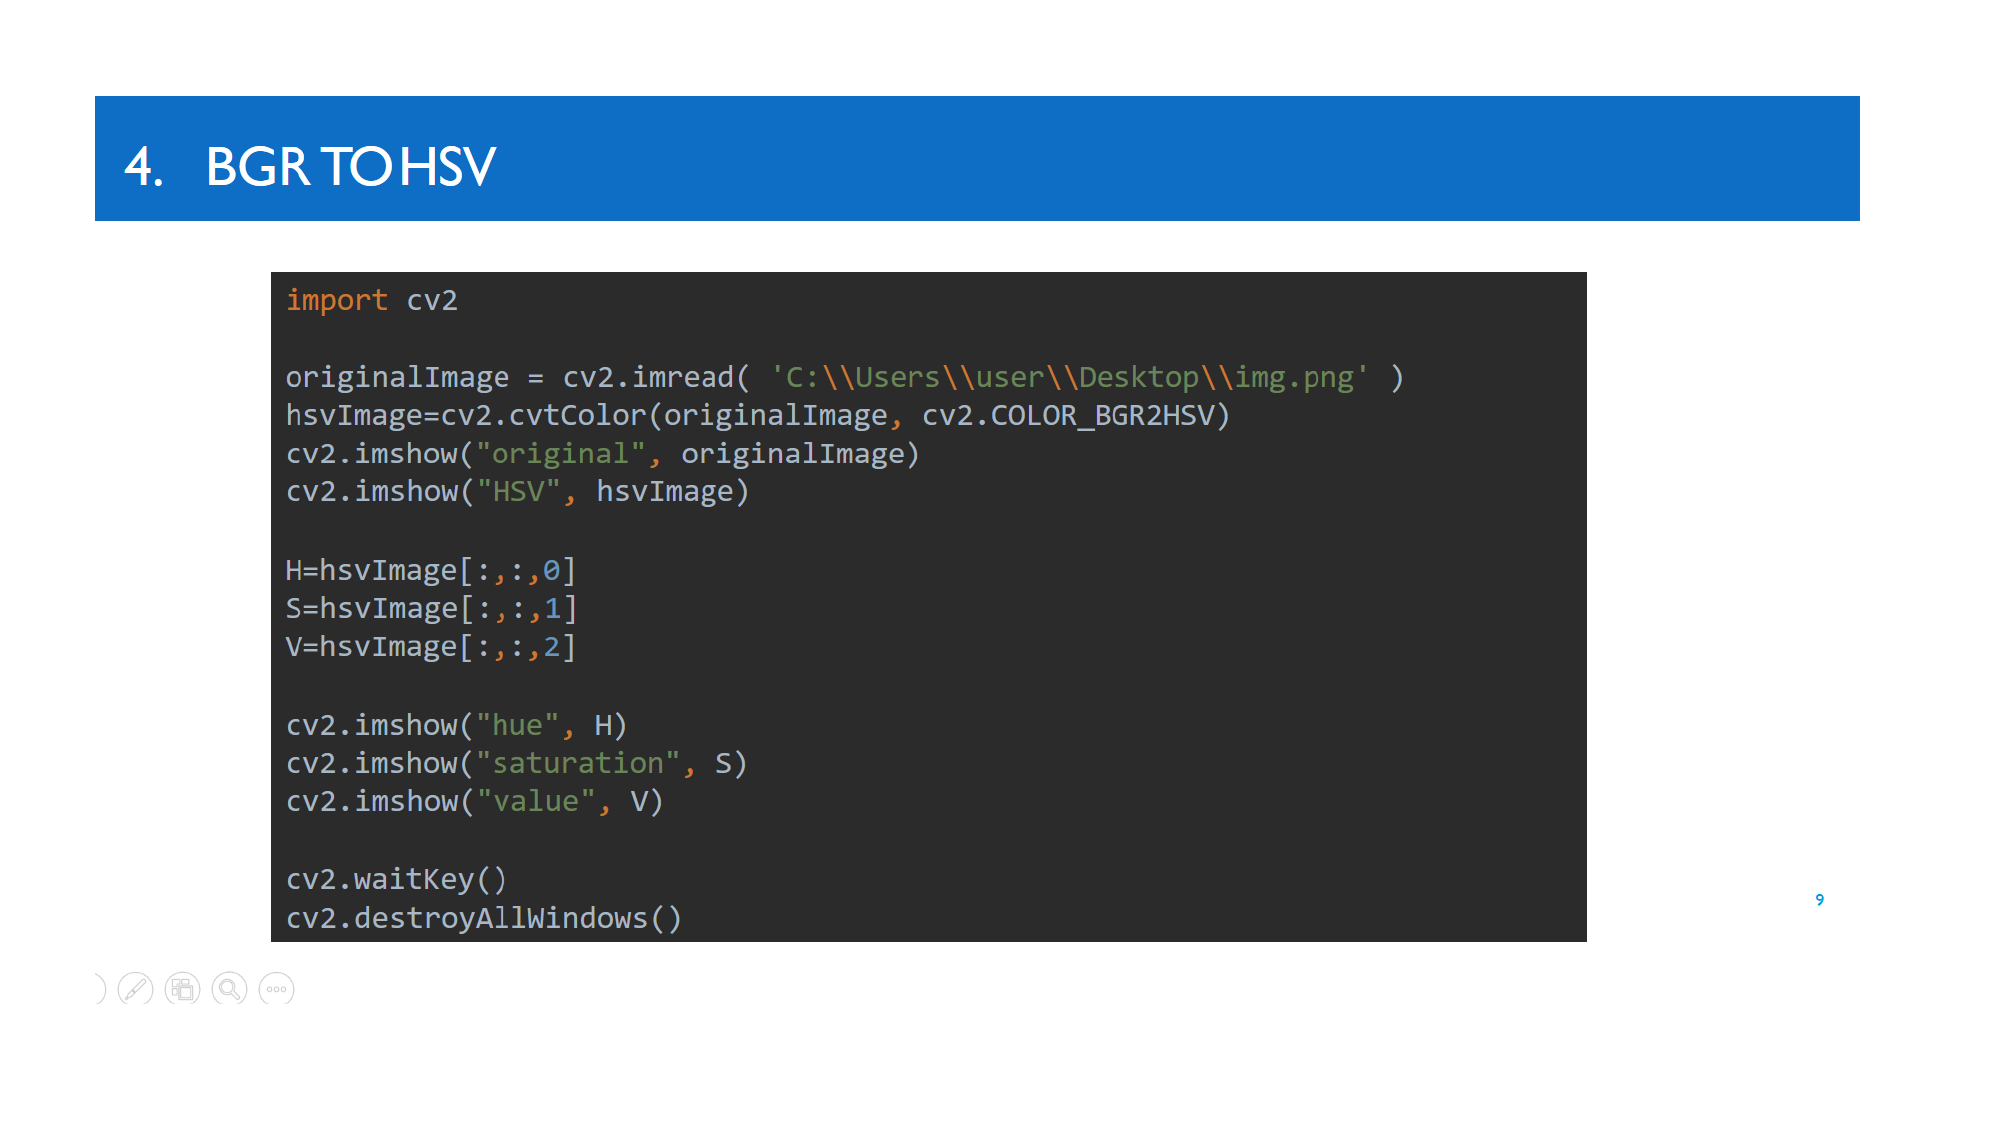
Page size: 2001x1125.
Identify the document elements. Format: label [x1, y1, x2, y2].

picture [95, 95, 1928, 1005]
